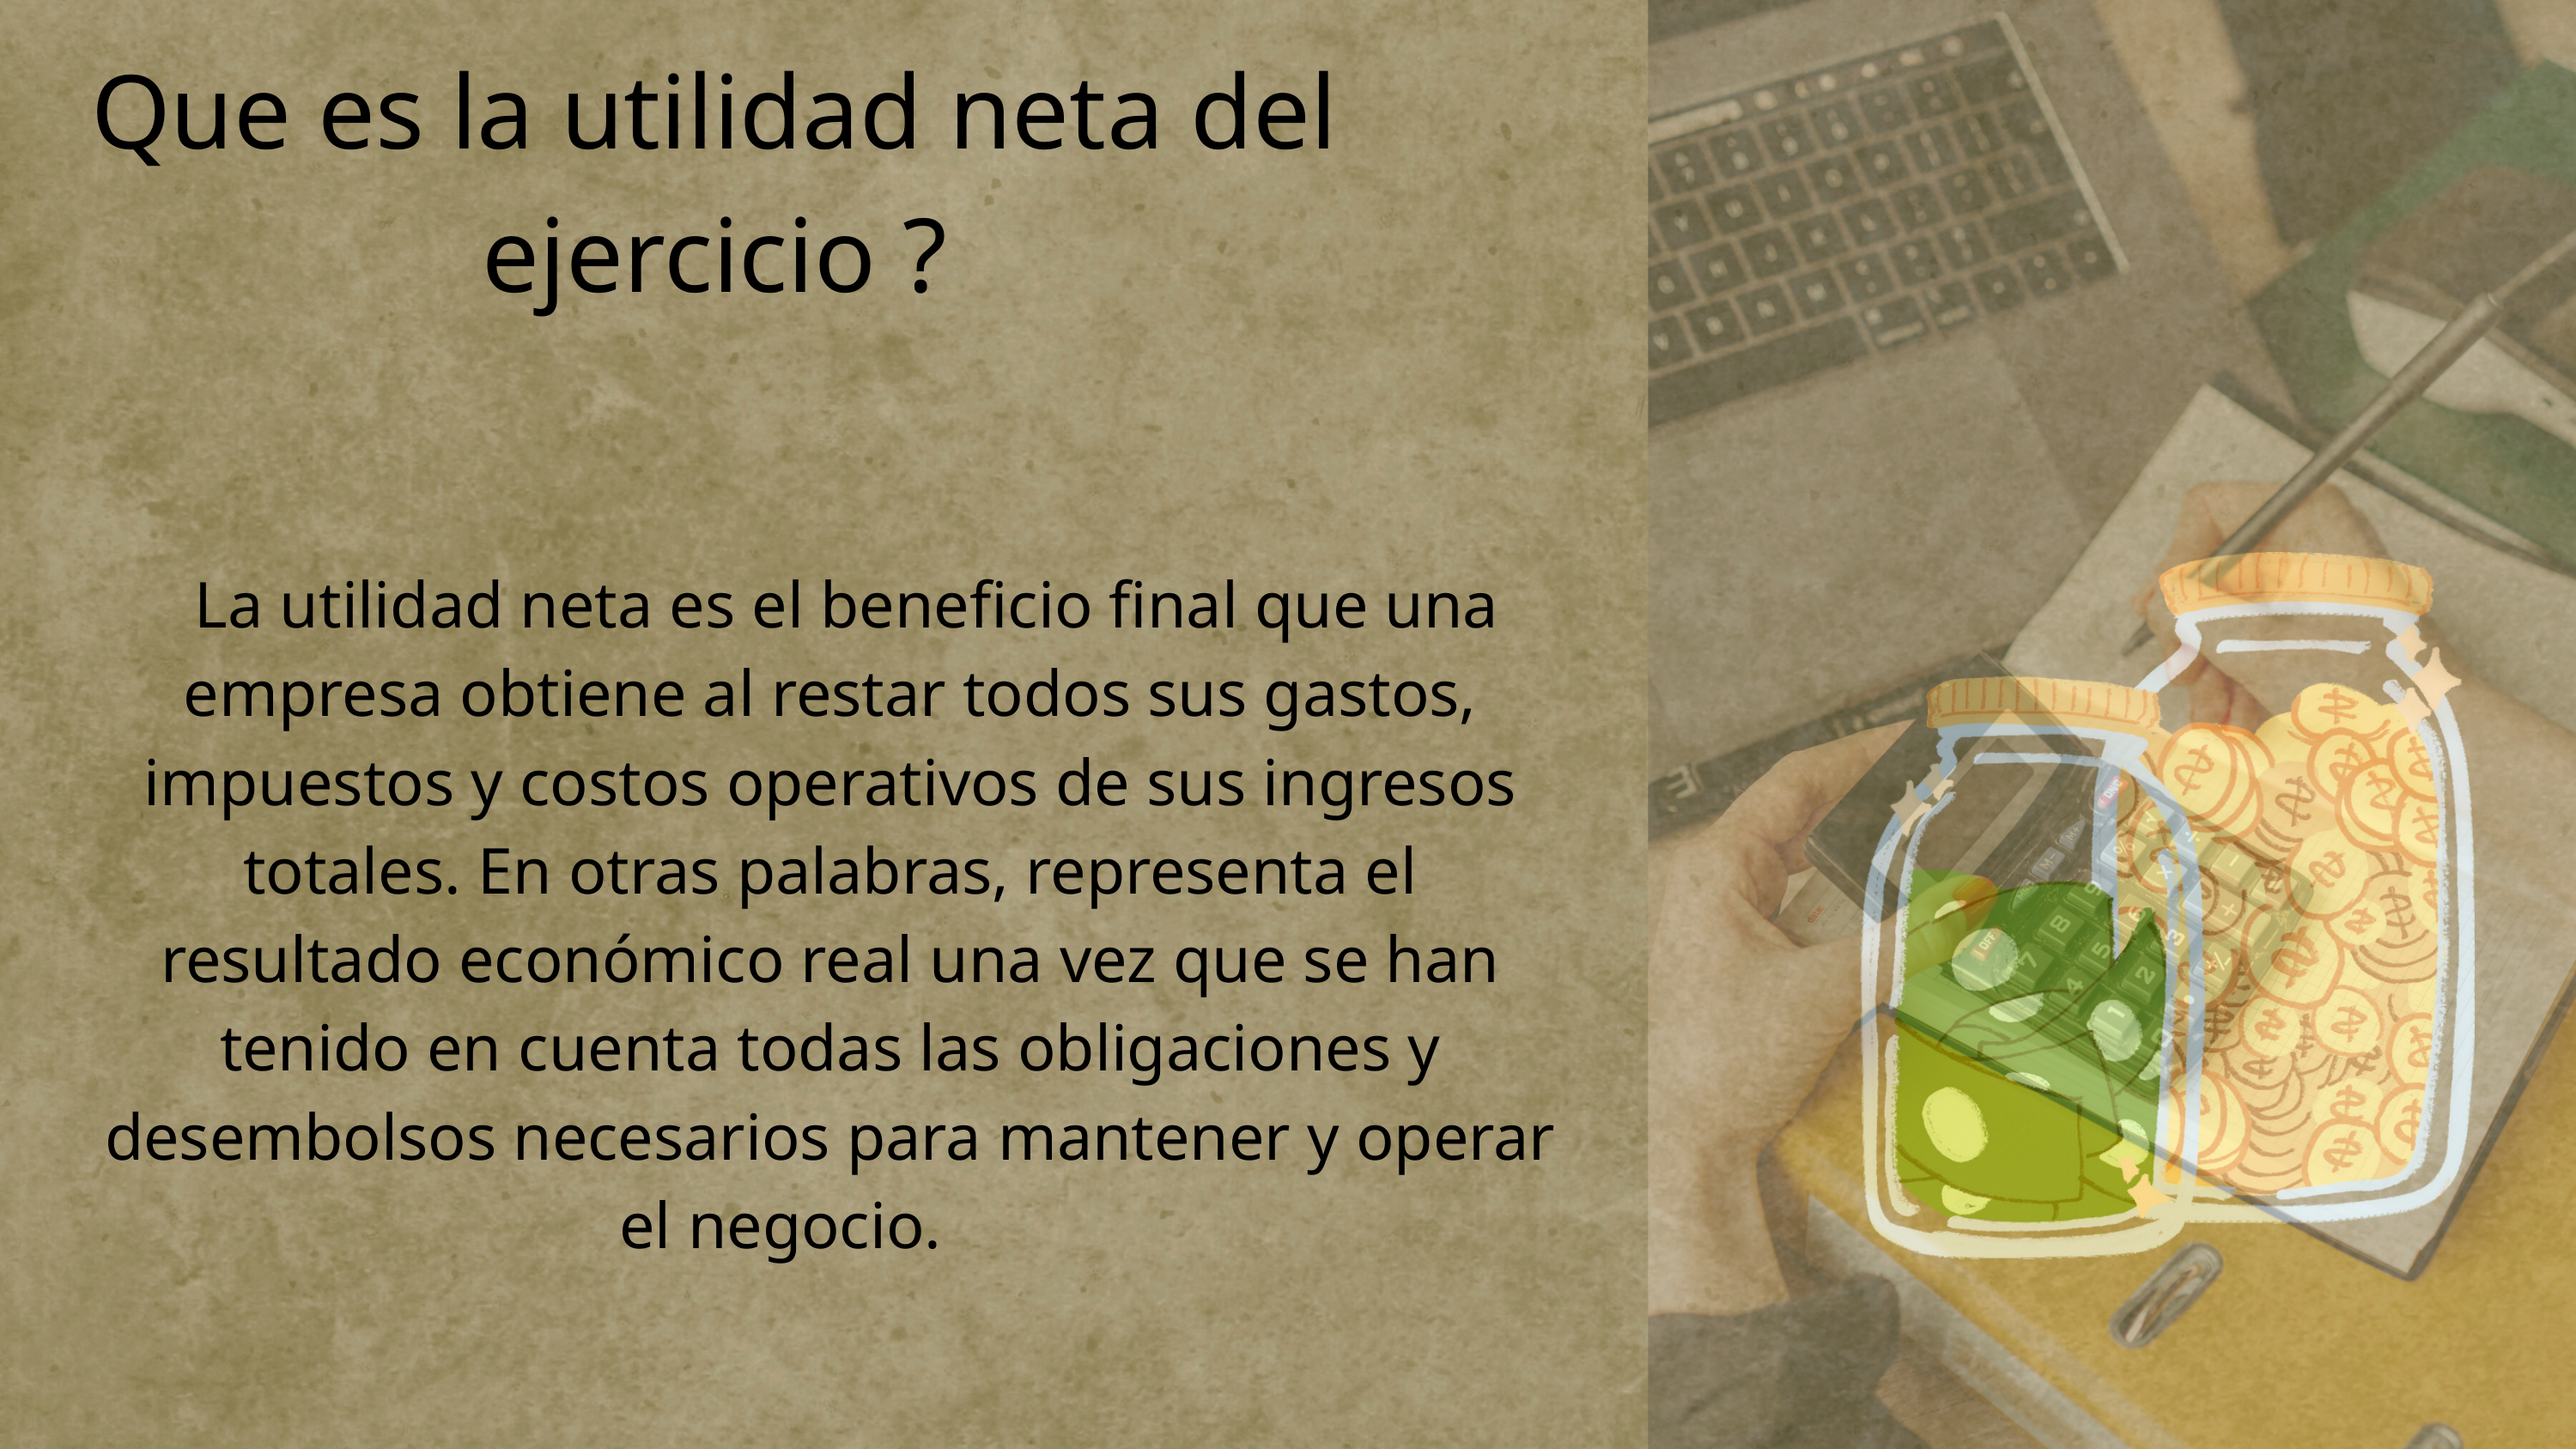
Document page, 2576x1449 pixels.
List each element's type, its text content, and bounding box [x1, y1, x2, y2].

text_box La utilidad neta es el beneficio final que una empresa obtiene al restar todos sus gastos, impuestos y costos operativos de sus ingresos totales. En otras palabras, representa el resultado económico real una vez que se han tenido en cuenta todas las obligaciones y desembolsos necesarios para mantener y operar el negocio. [100, 552, 1559, 1261]
text_box Que es la utilidad neta del ejercicio ? [87, 26, 1344, 313]
text_box [1648, 0, 2576, 1449]
text_box [0, 0, 1648, 1449]
